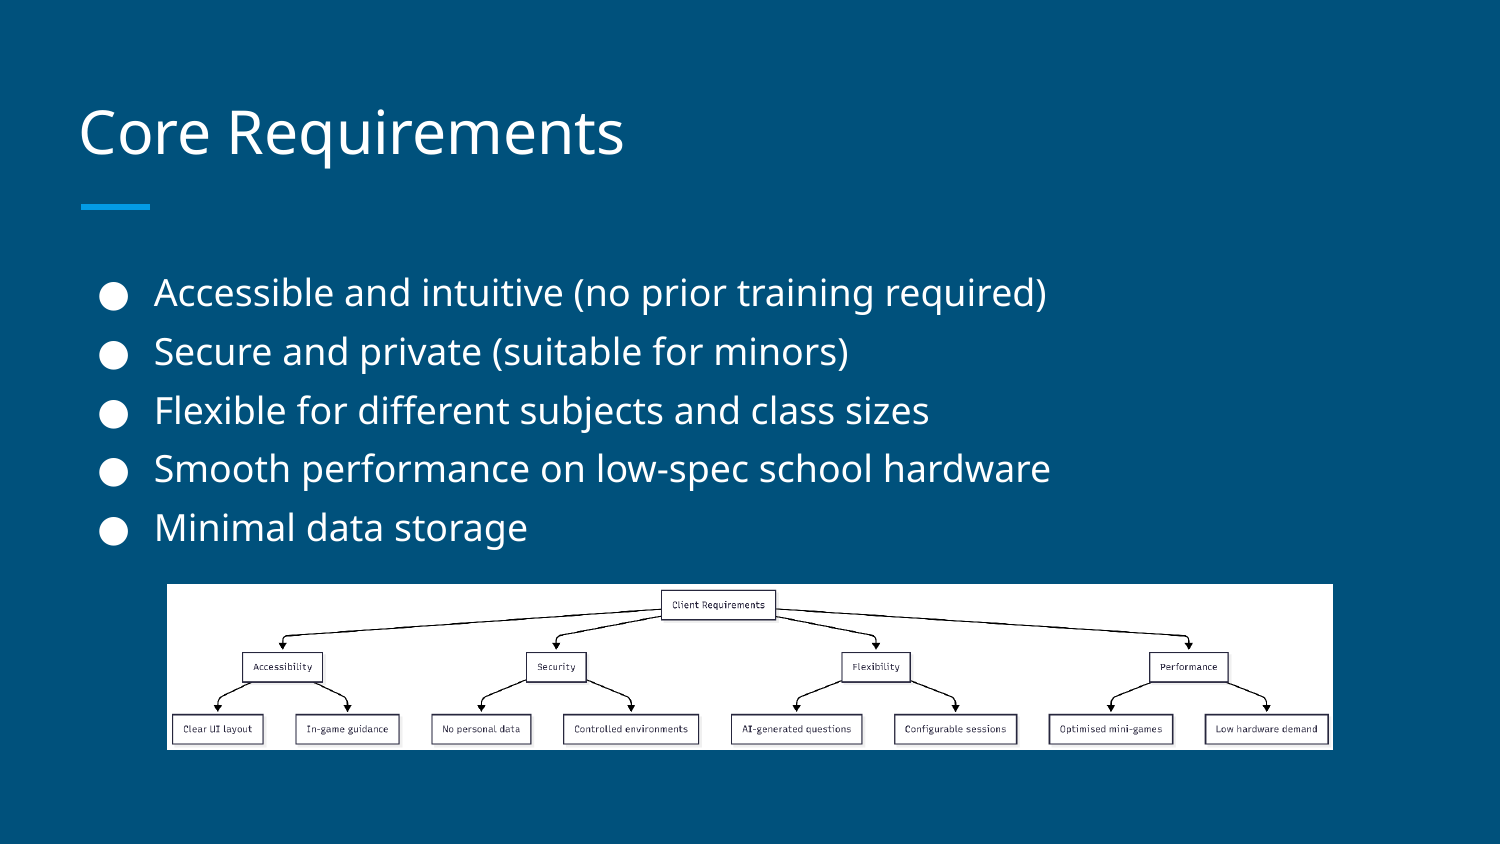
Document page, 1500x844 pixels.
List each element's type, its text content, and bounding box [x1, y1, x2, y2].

picture [168, 585, 1332, 749]
title Core Requirements [63, 75, 1437, 188]
list Accessible and intuitive (no prior training required) Secure and private (suitable for minors) Flexible for different subjects and class sizes Smooth performance on low-spec school hardware Minimal data storage [63, 244, 1437, 750]
